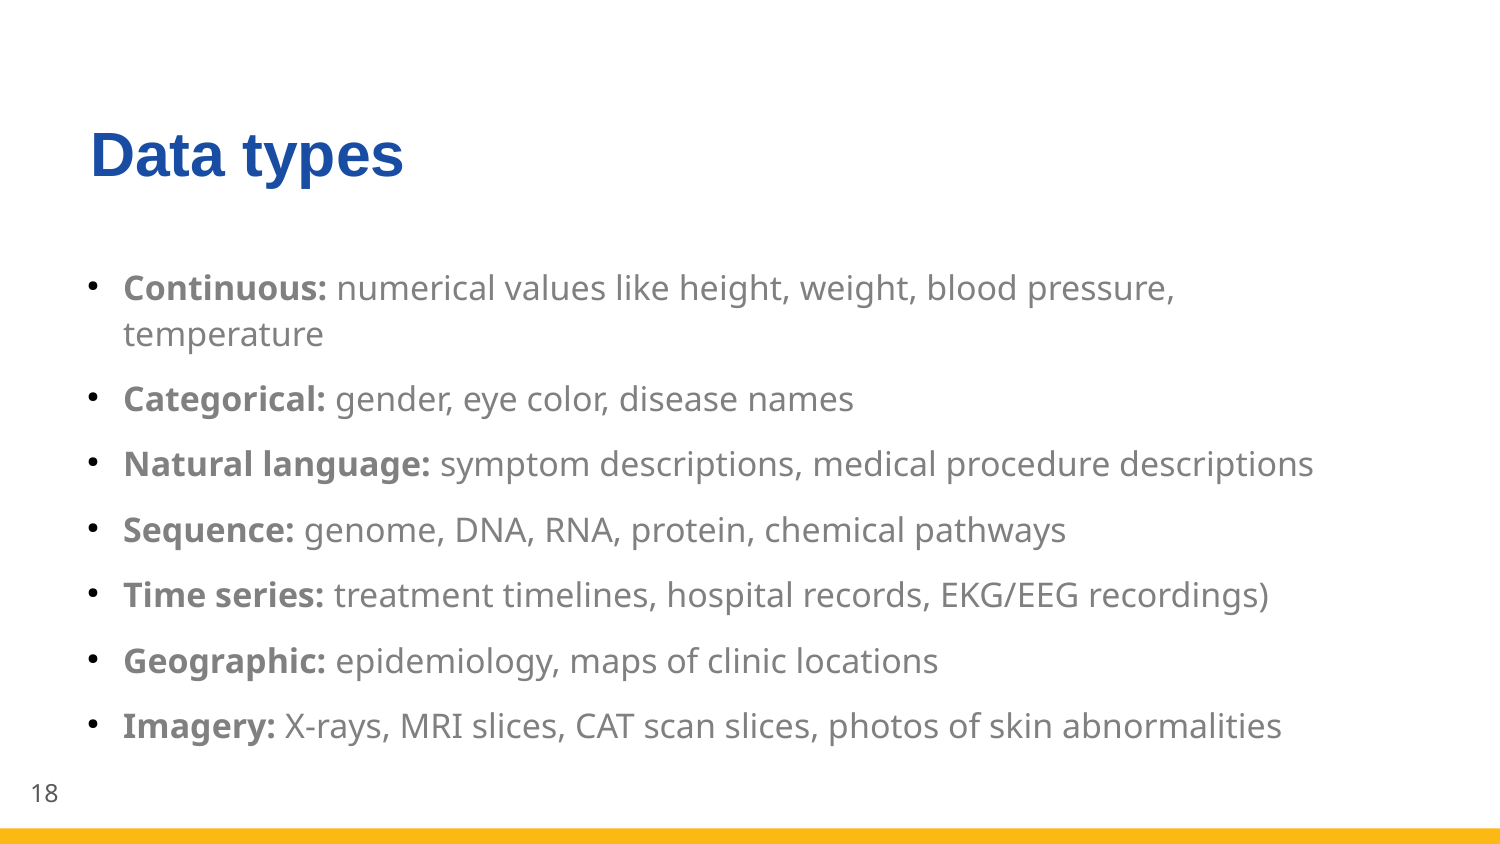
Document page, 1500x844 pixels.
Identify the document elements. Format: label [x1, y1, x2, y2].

list [75, 200, 1425, 765]
title [75, 0, 1425, 197]
